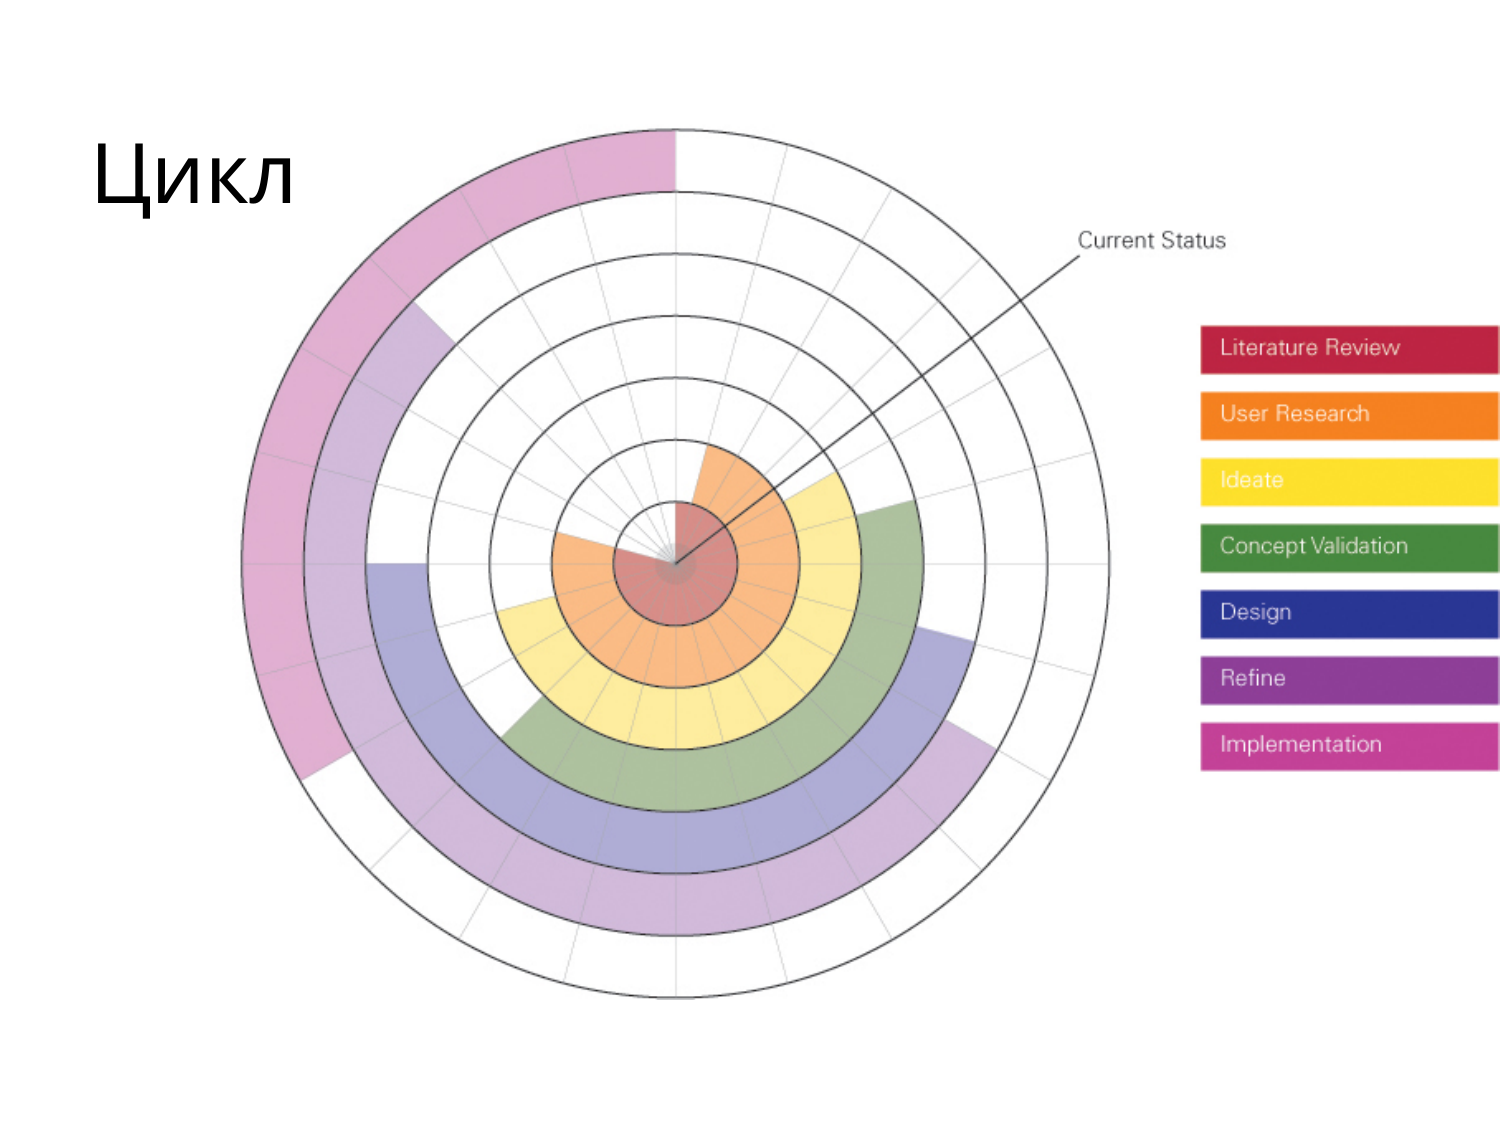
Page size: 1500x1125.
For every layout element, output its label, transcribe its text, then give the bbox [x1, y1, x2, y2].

picture [193, 99, 1500, 1001]
text_box Цикл [74, 112, 188, 338]
